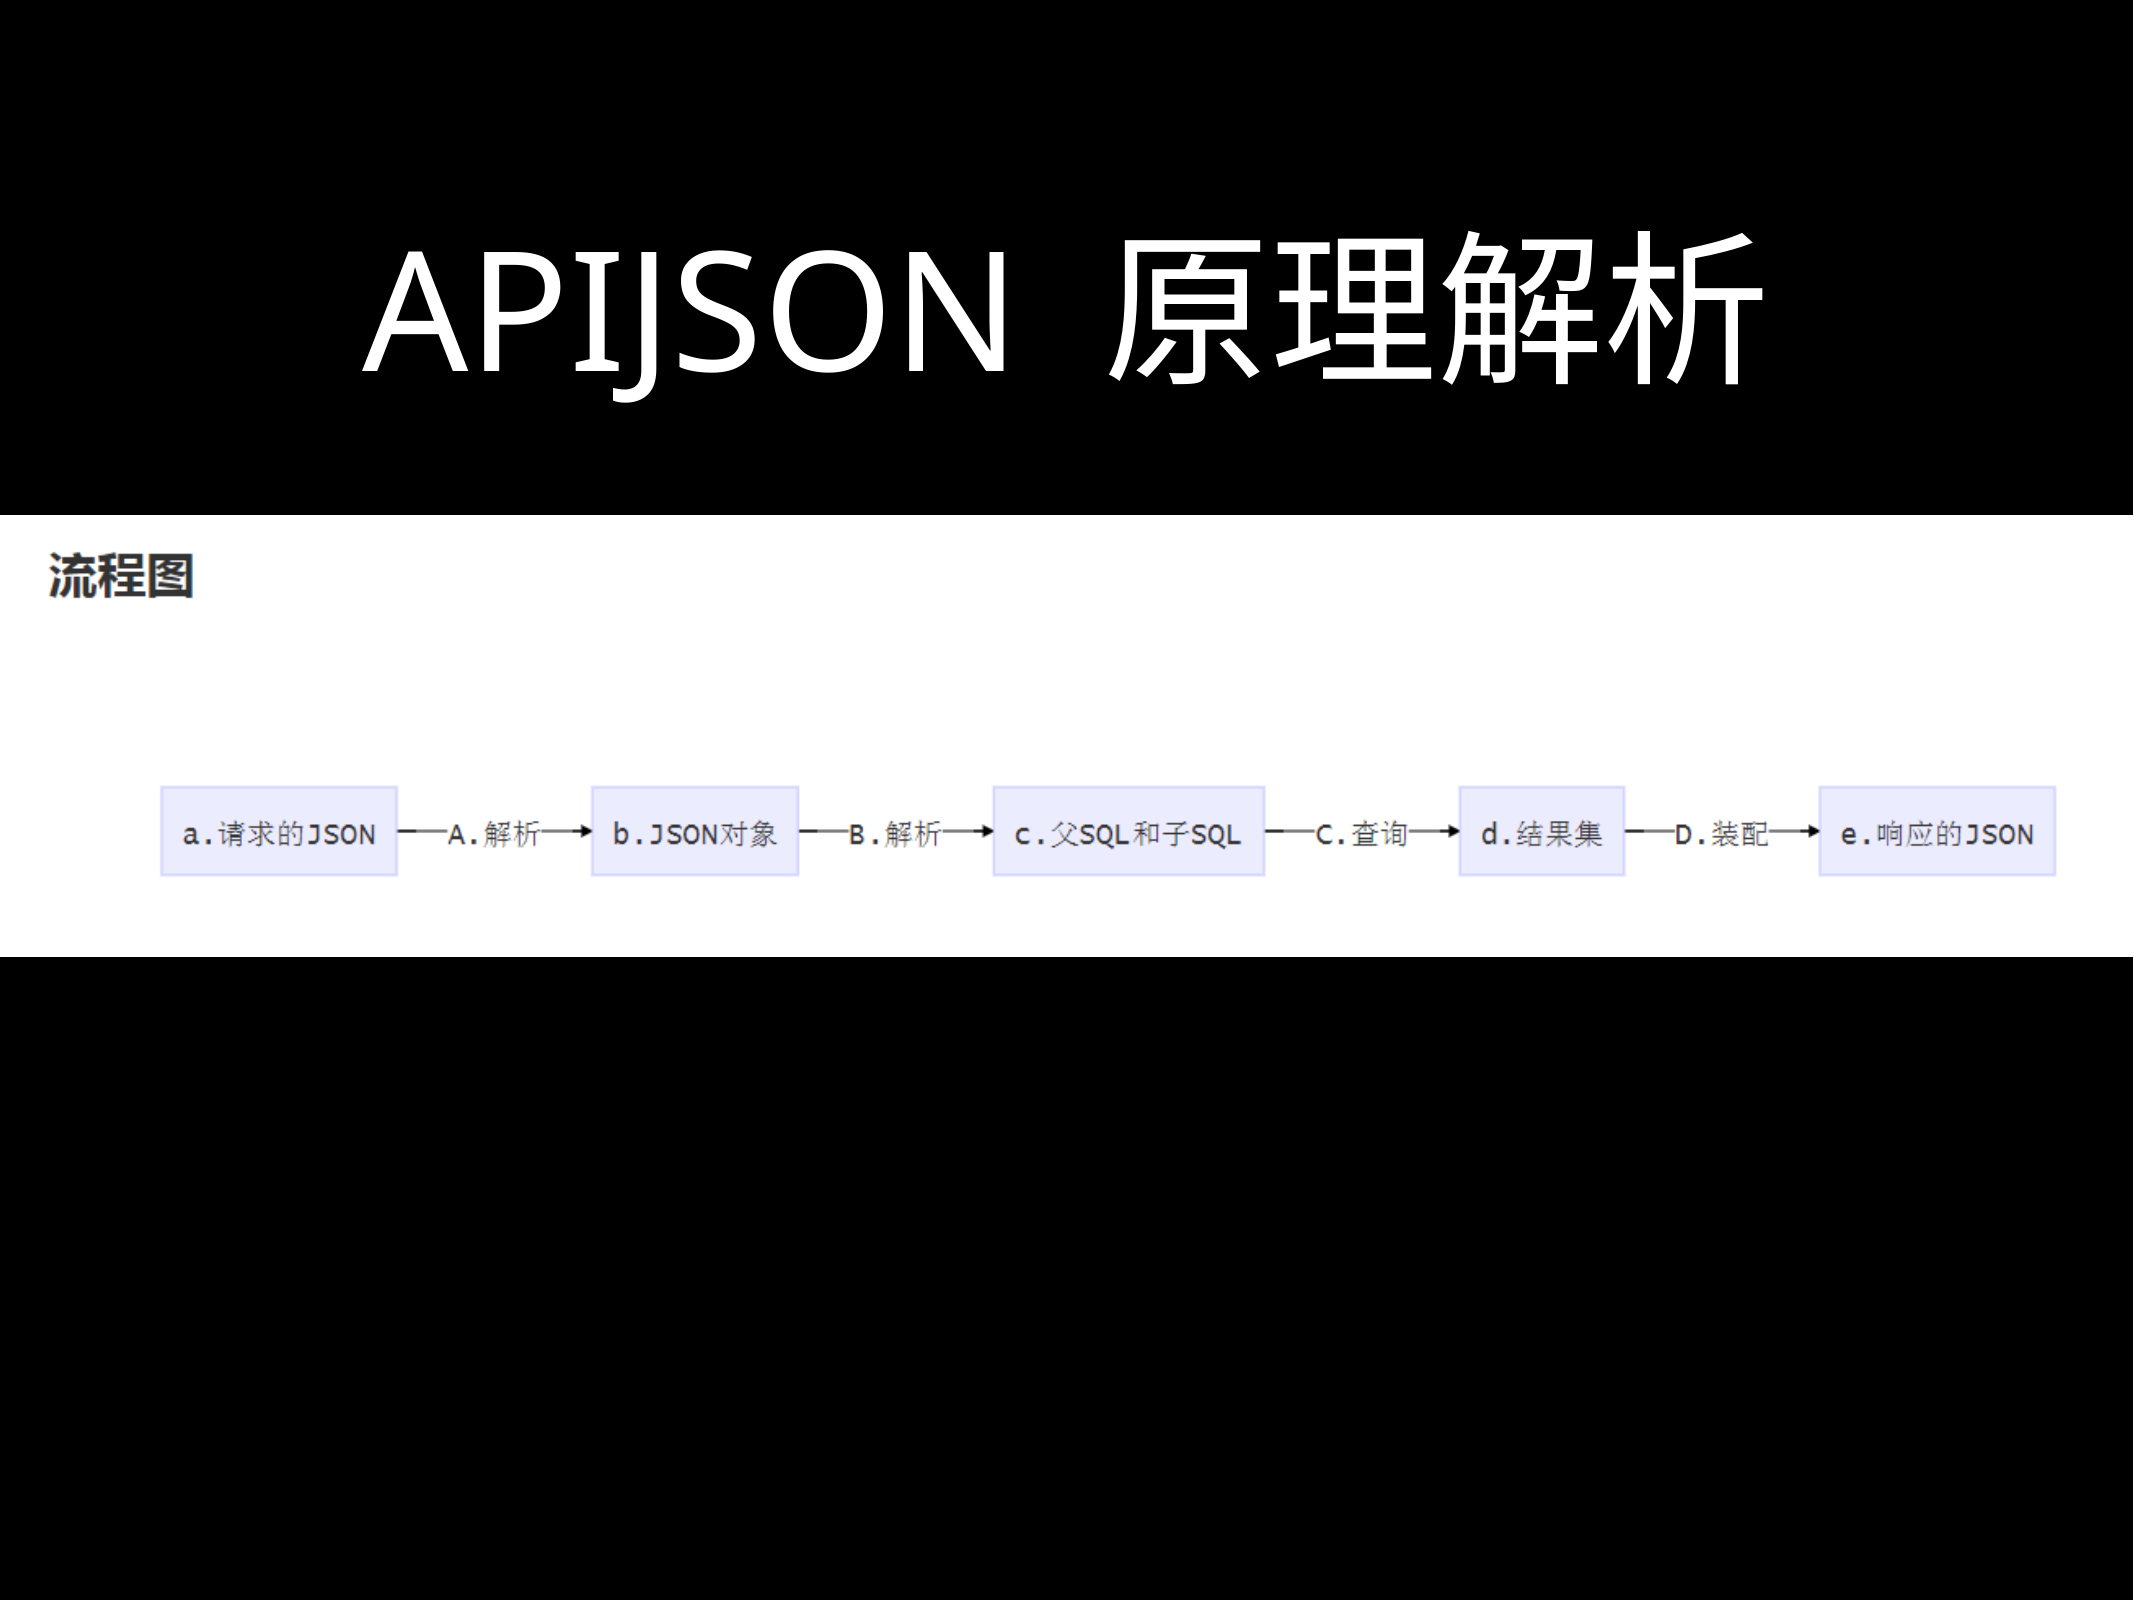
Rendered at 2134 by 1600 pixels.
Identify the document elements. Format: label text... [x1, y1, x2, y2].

picture [0, 515, 2134, 958]
text_box APIJSON 原理解析 [156, 127, 1978, 482]
